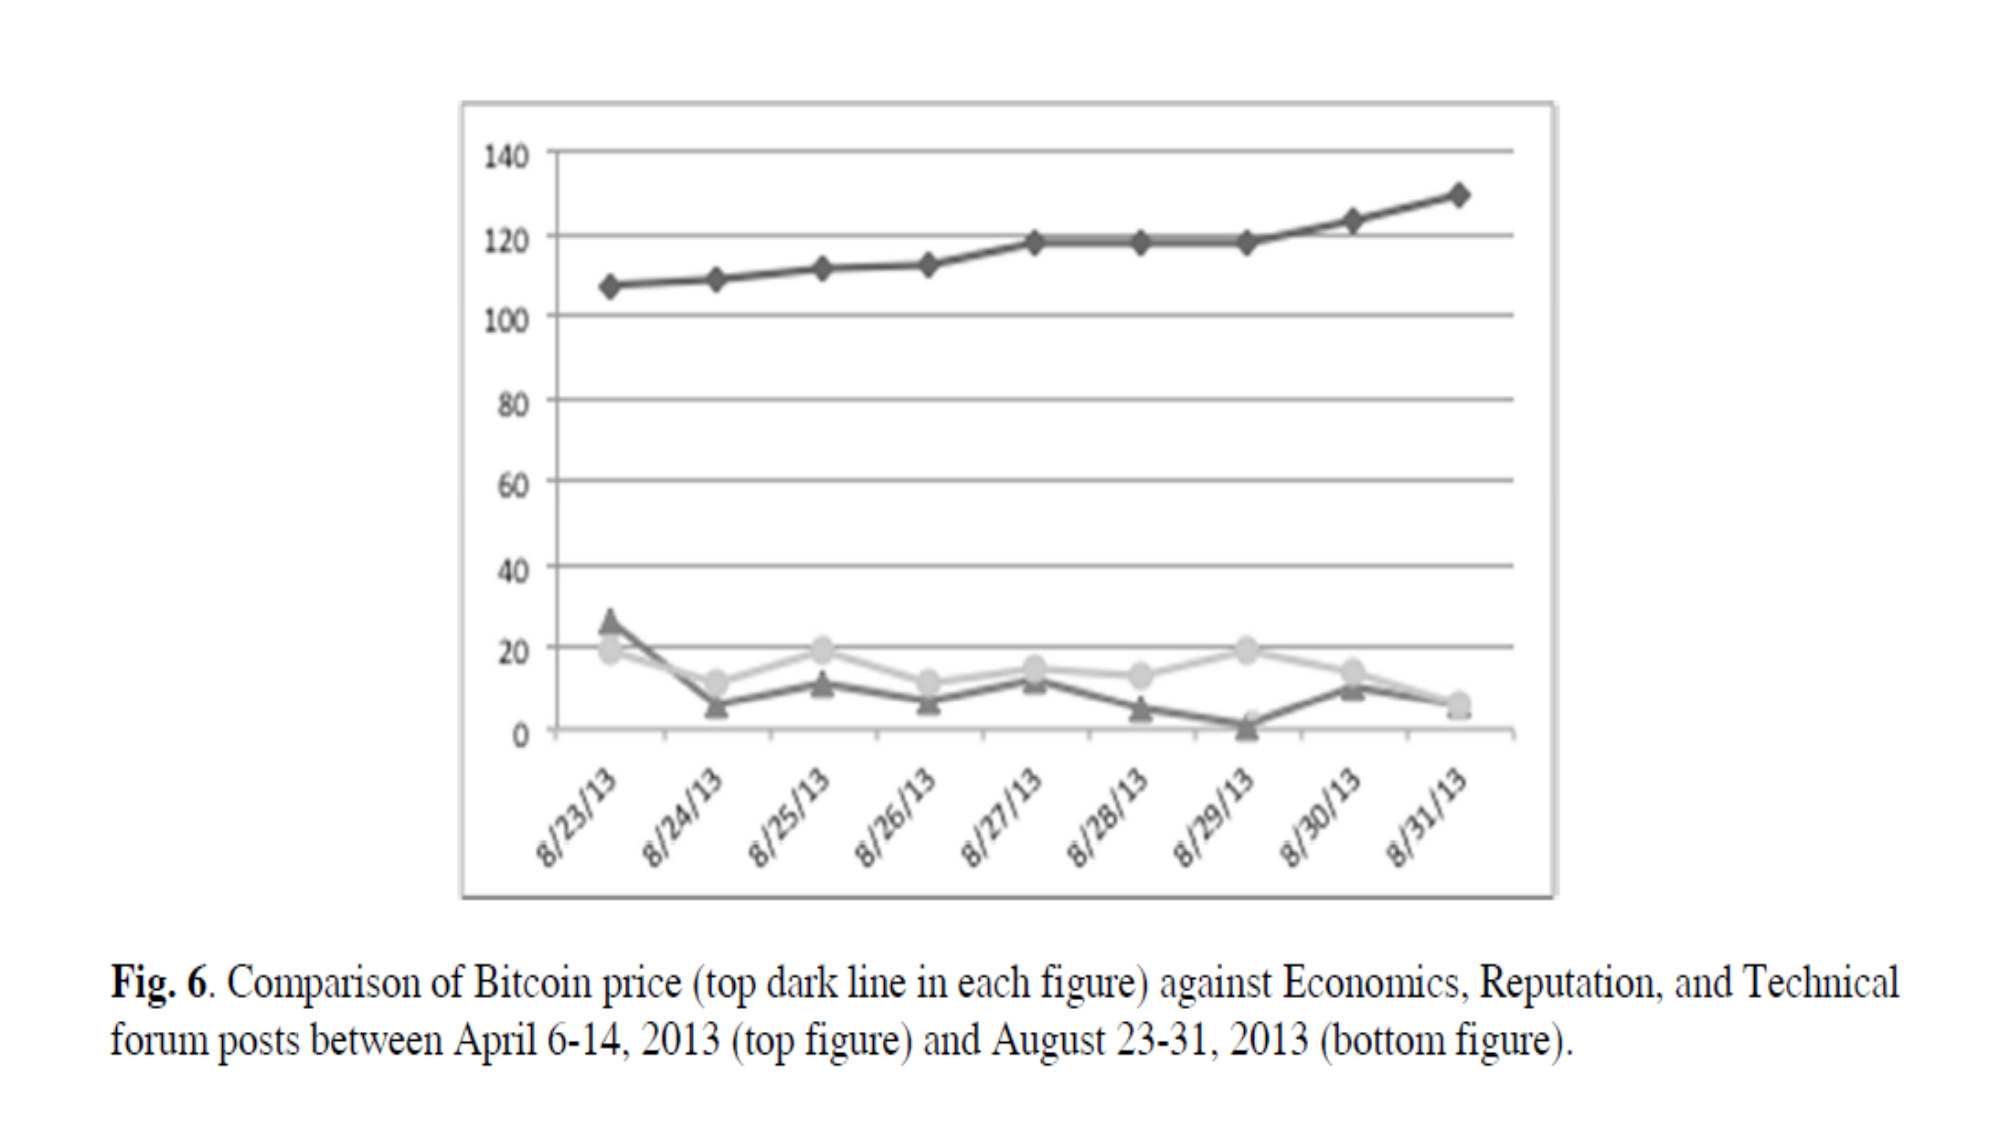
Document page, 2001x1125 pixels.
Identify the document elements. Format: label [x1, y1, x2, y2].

picture [85, 59, 1935, 1084]
